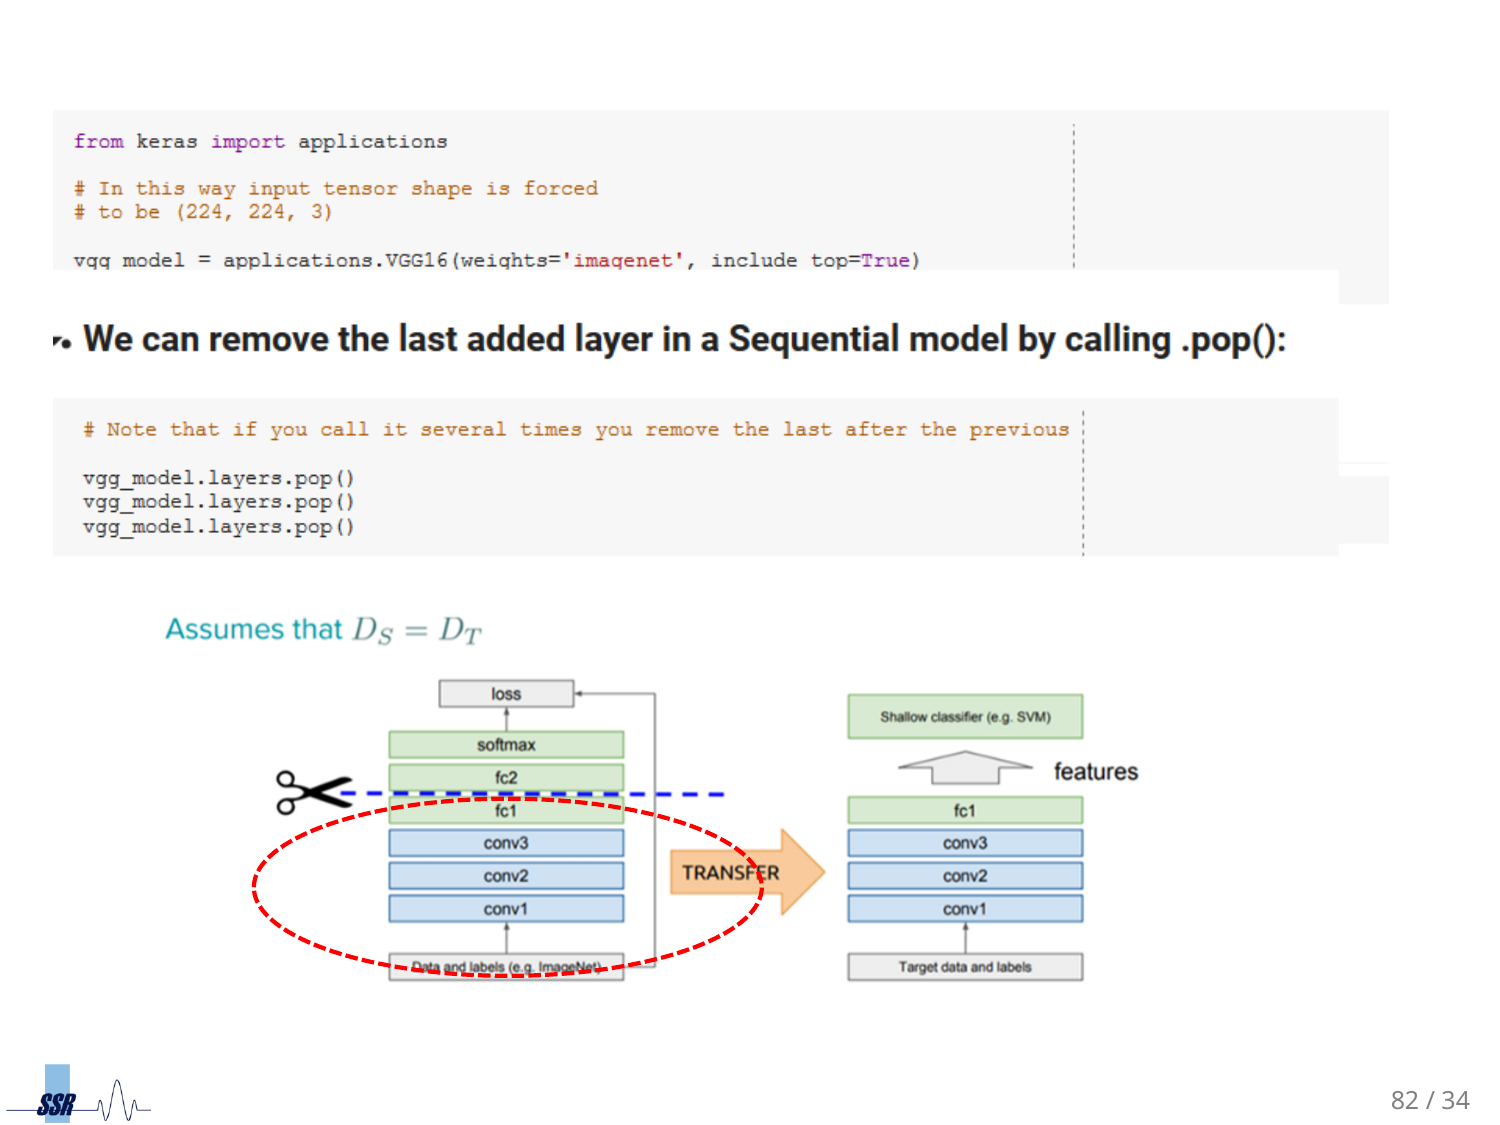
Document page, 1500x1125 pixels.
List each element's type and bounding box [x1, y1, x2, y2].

picture [52, 101, 1390, 598]
picture [1, 1062, 151, 1125]
picture [159, 600, 1177, 998]
